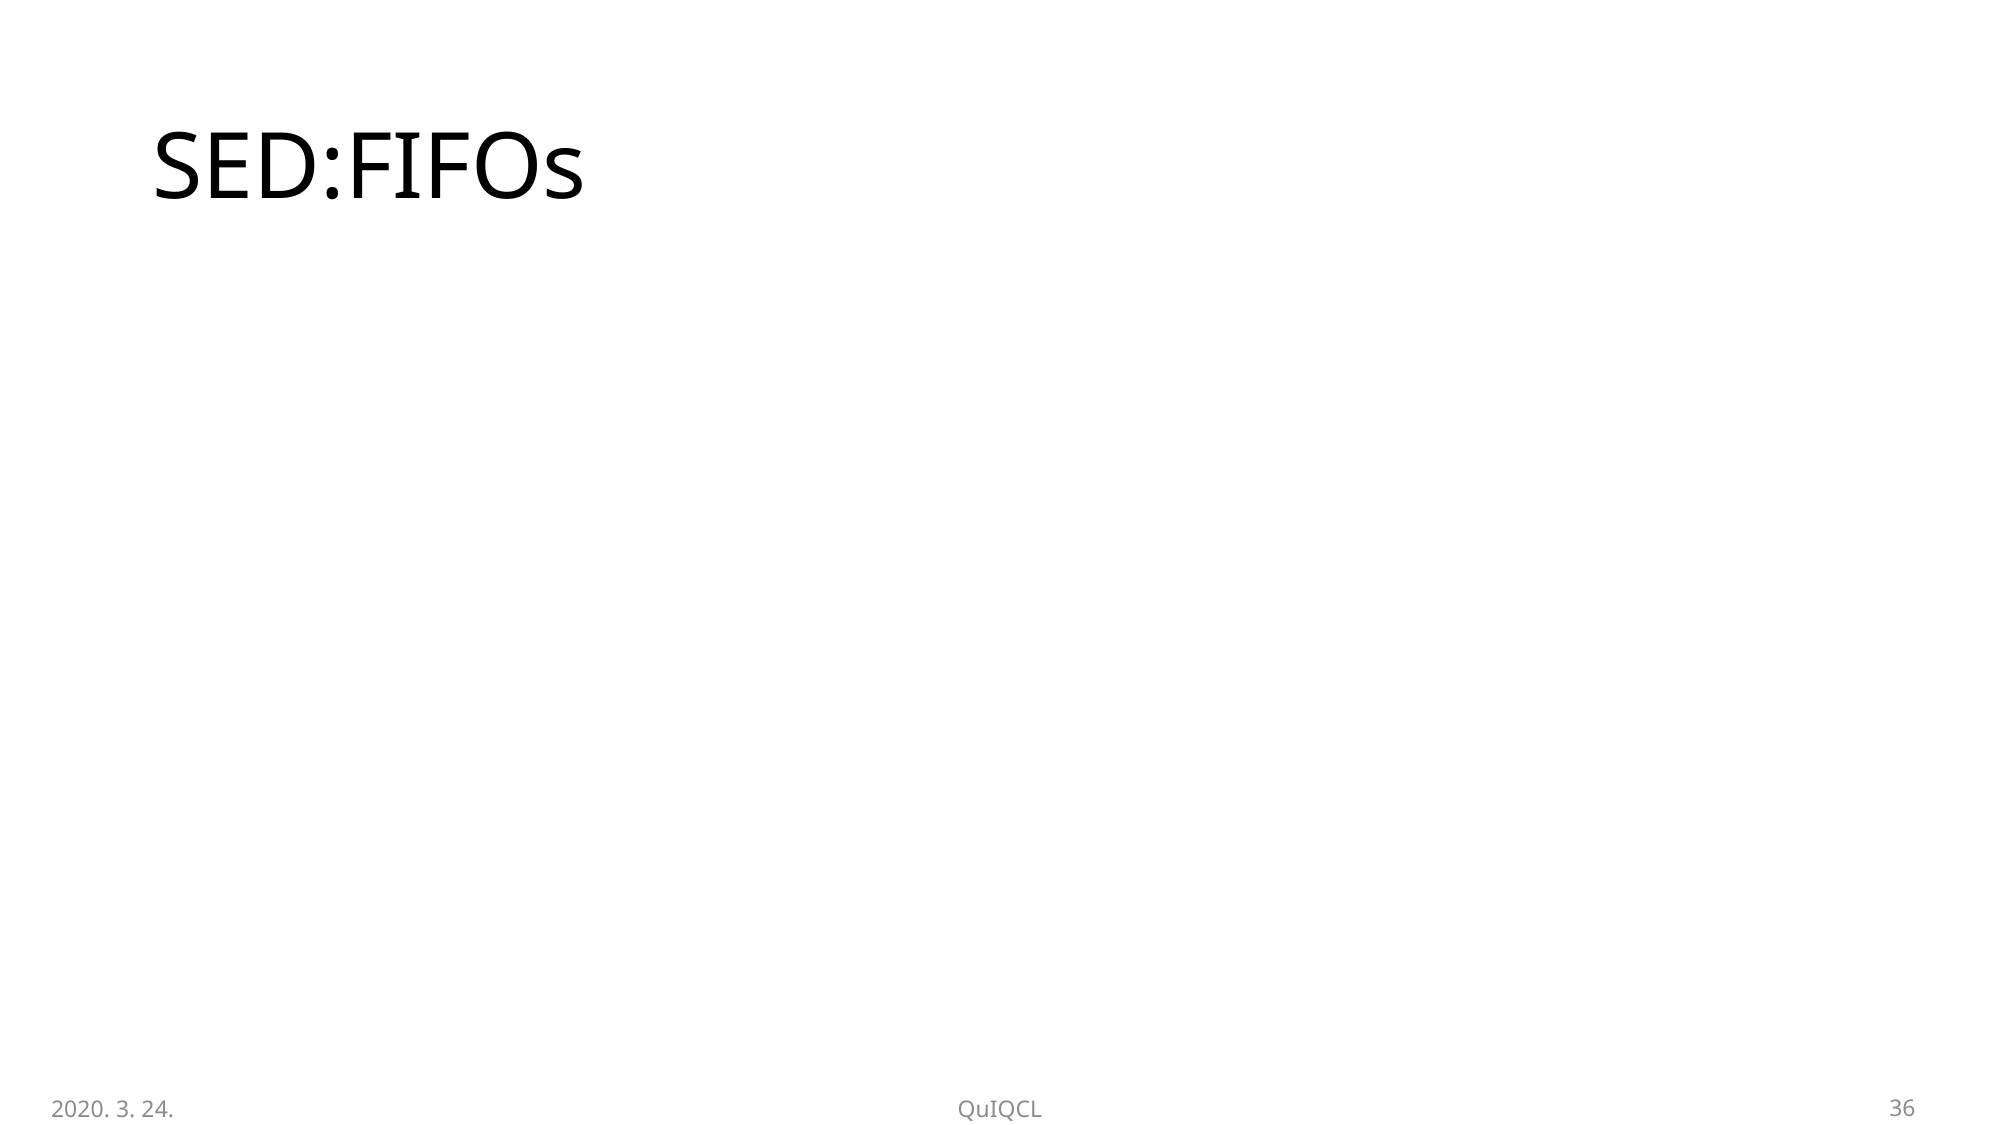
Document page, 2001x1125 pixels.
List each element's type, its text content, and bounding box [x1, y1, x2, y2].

slide_number 37 [1480, 1078, 1931, 1125]
slide_number 2020. 3. 24. [36, 1078, 486, 1125]
title SED:FIFOs [137, 59, 1863, 278]
footer QuIQCL [662, 1078, 1338, 1125]
